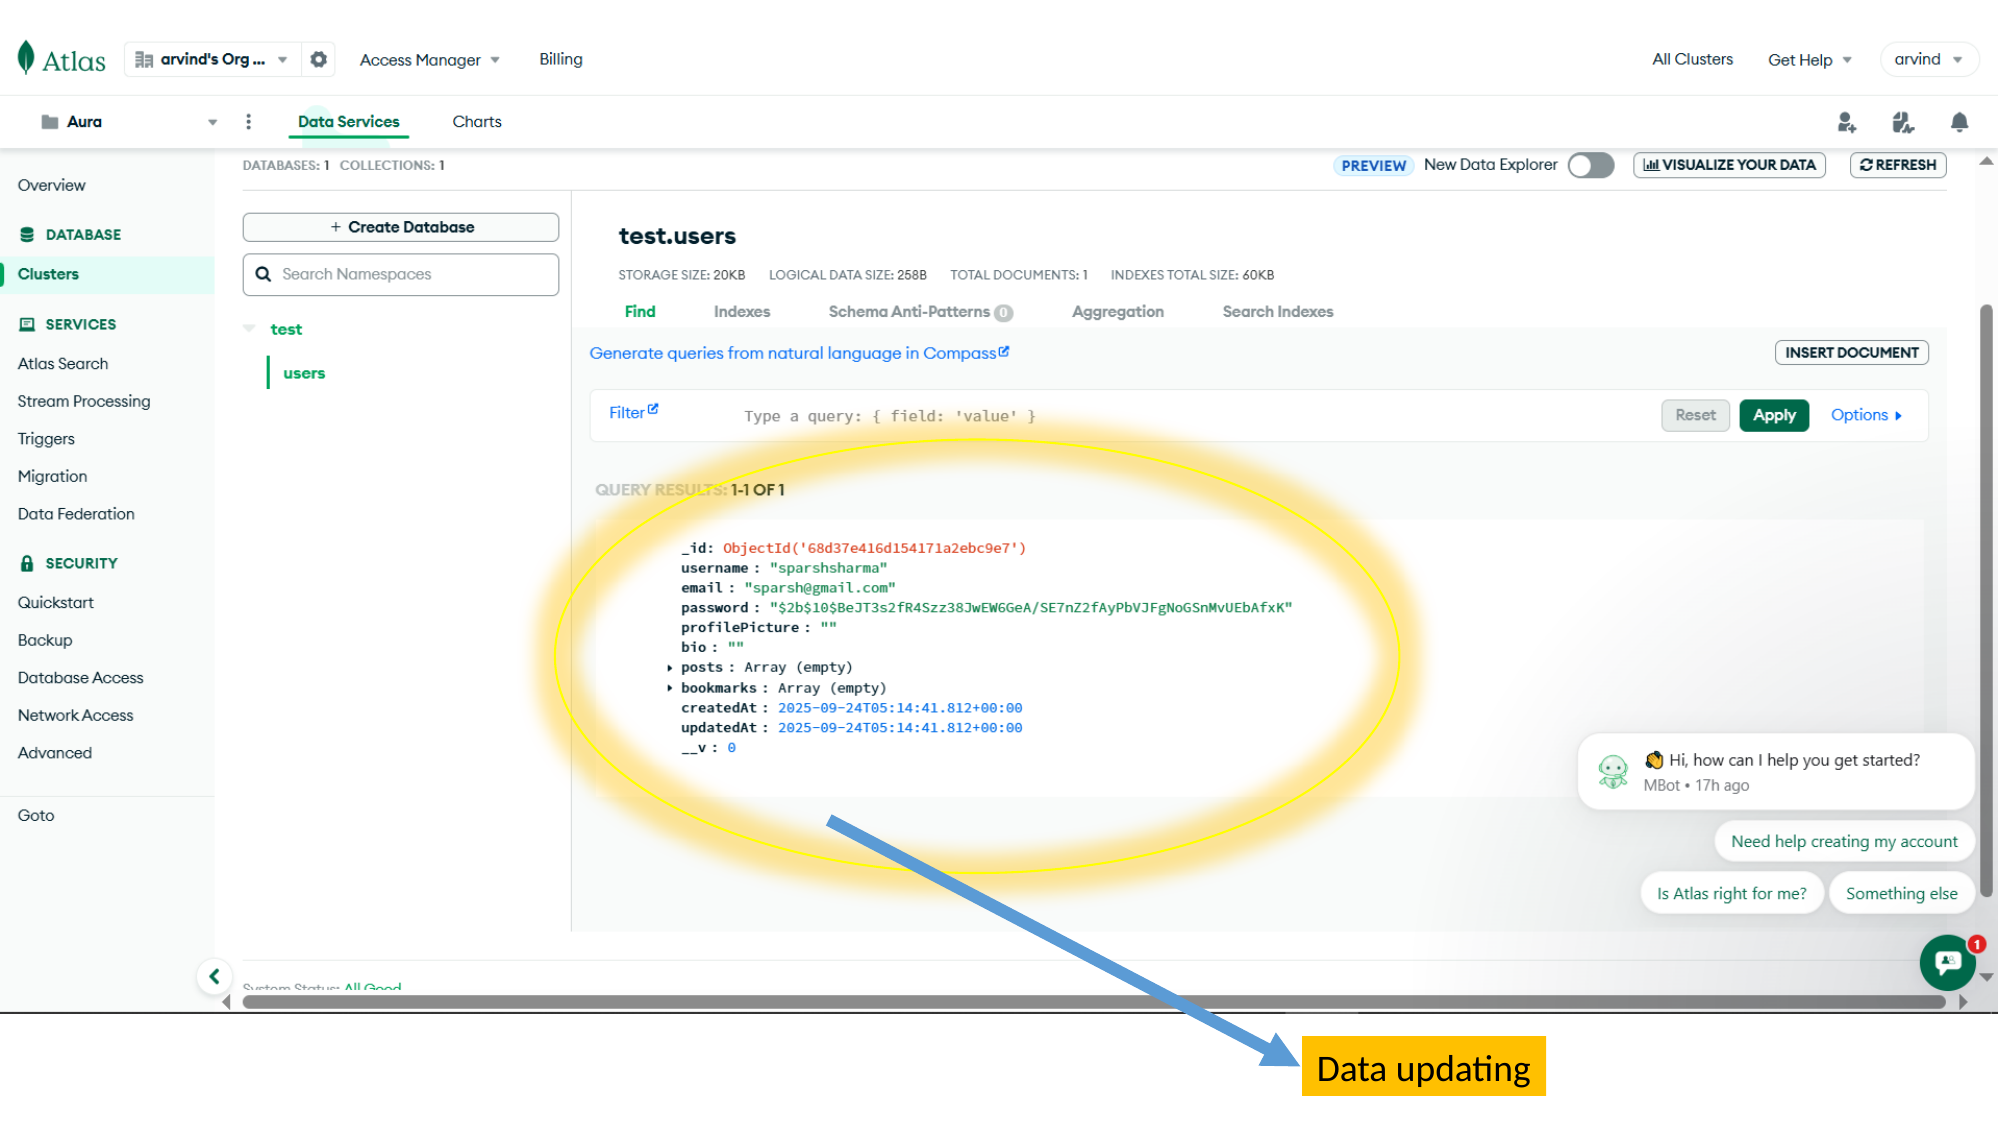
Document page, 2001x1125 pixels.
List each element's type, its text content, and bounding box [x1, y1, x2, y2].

picture [0, 27, 1998, 1014]
text_box Data updating [1302, 1036, 1547, 1096]
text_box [828, 819, 1301, 1067]
